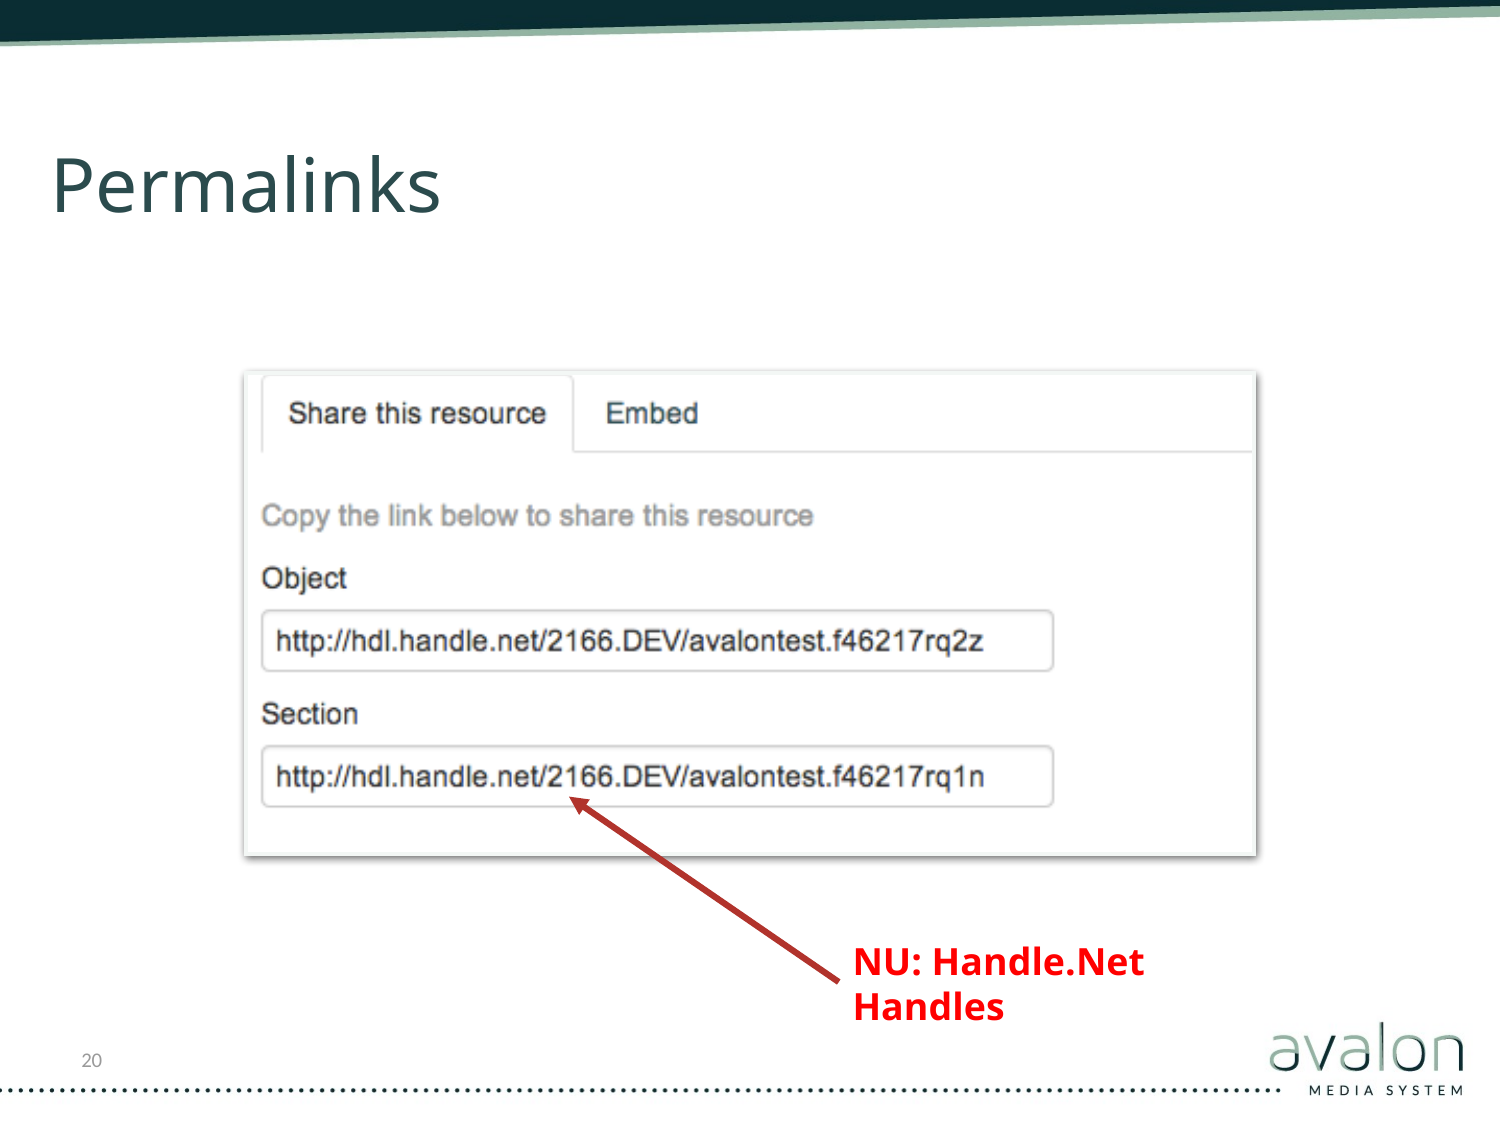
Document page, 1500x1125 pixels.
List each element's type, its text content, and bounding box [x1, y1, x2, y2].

picture [0, 0, 1500, 1125]
text_box Permalinks [44, 131, 513, 230]
text_box 20 [74, 1039, 111, 1080]
text_box NU: Handle.Net Handles [844, 951, 1273, 1015]
